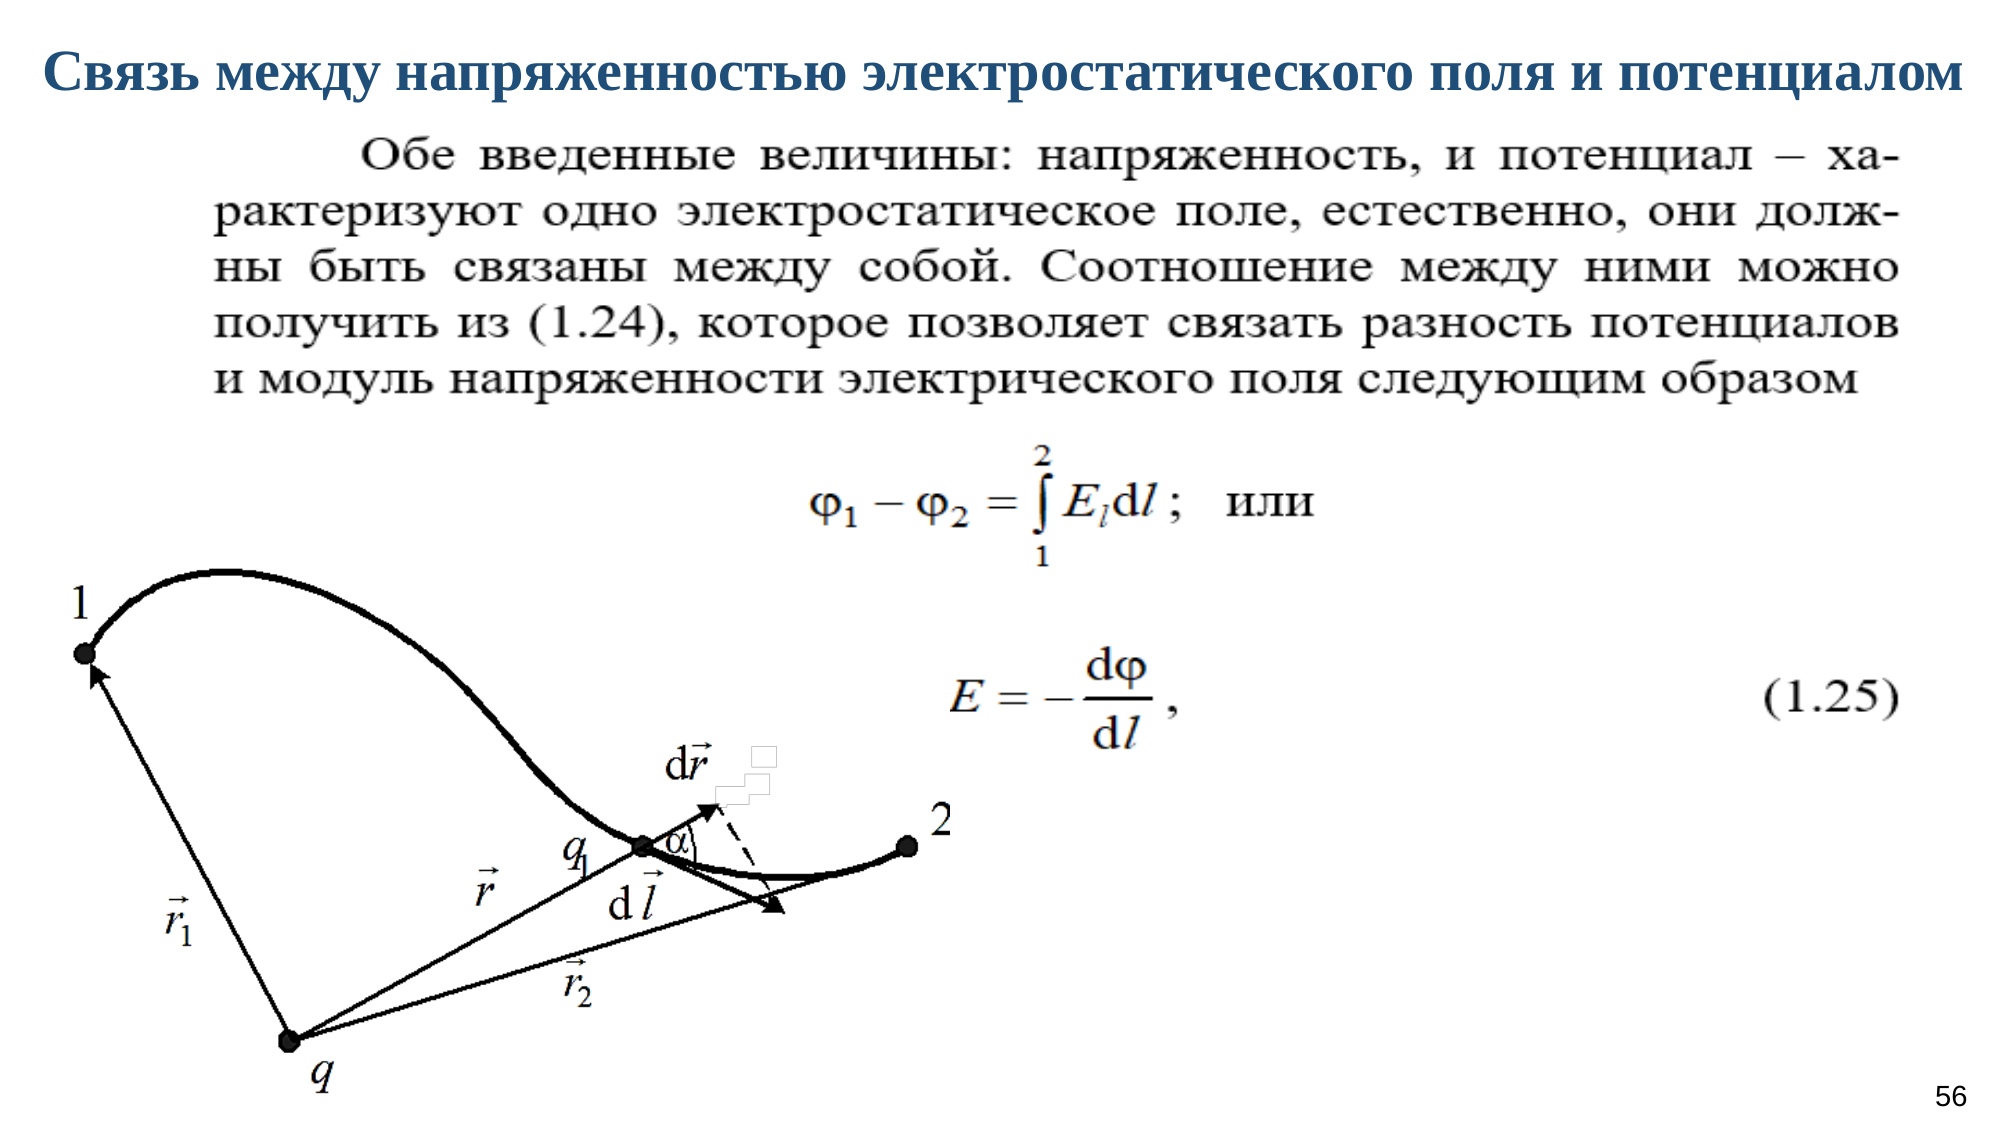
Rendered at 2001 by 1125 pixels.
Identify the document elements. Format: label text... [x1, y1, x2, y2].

text_box Связь между напряженностью электростатического поля и потенциалом [22, 14, 1985, 110]
picture [64, 127, 1918, 1096]
text_box 56 [1917, 1070, 1983, 1125]
